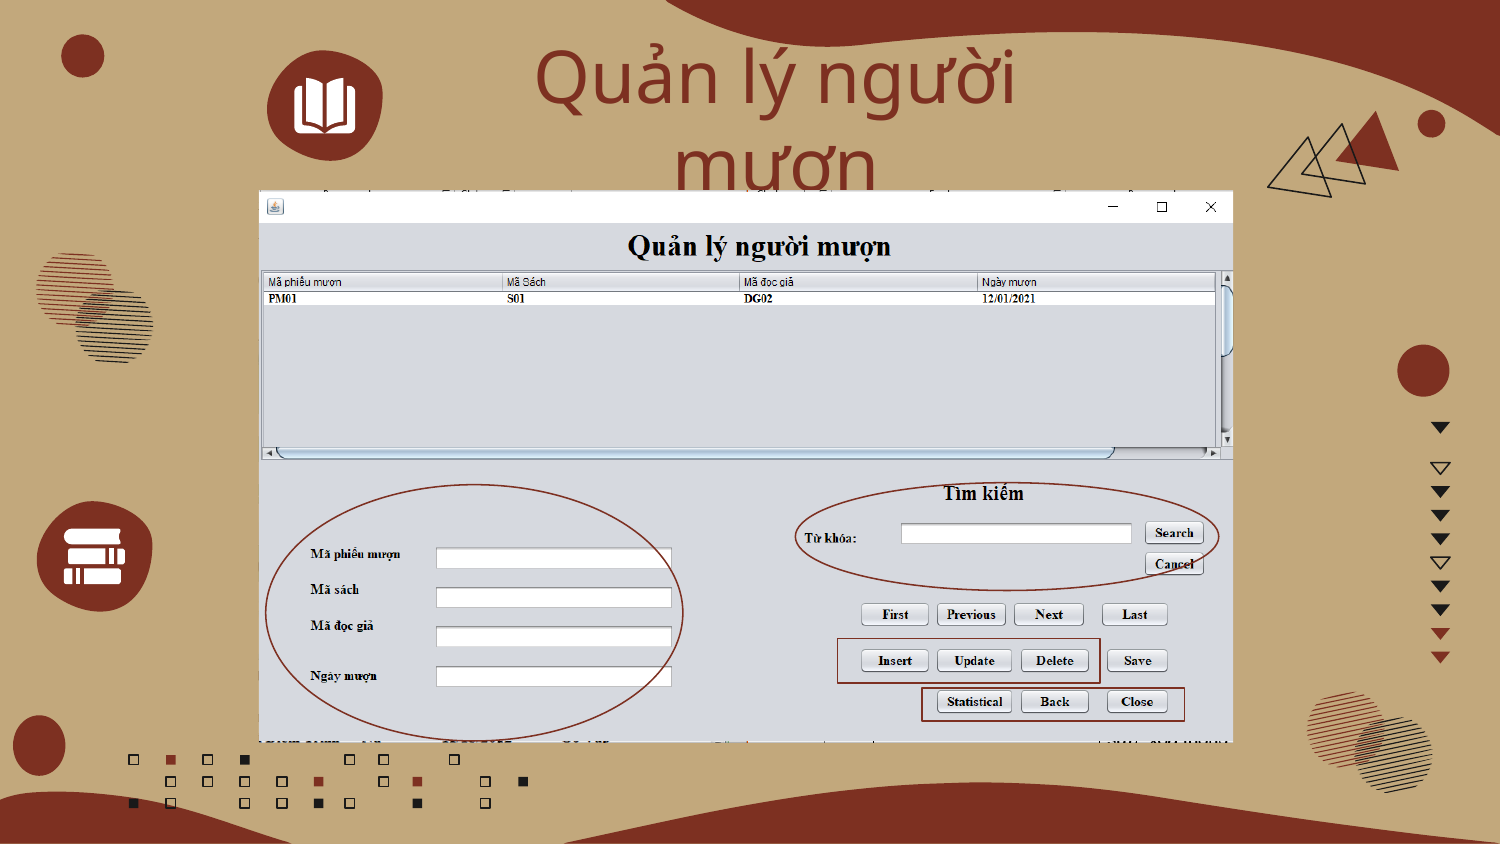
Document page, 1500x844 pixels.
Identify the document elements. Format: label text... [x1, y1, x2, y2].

picture [258, 190, 1234, 743]
text_box [36, 501, 153, 612]
text_box [12, 715, 66, 776]
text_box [63, 528, 126, 585]
title Quản lý người mượn [431, 79, 1121, 158]
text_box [294, 77, 356, 134]
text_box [28, 268, 162, 347]
text_box [267, 50, 383, 161]
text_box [1303, 702, 1437, 782]
text_box [1397, 344, 1450, 397]
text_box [1323, 57, 1389, 248]
